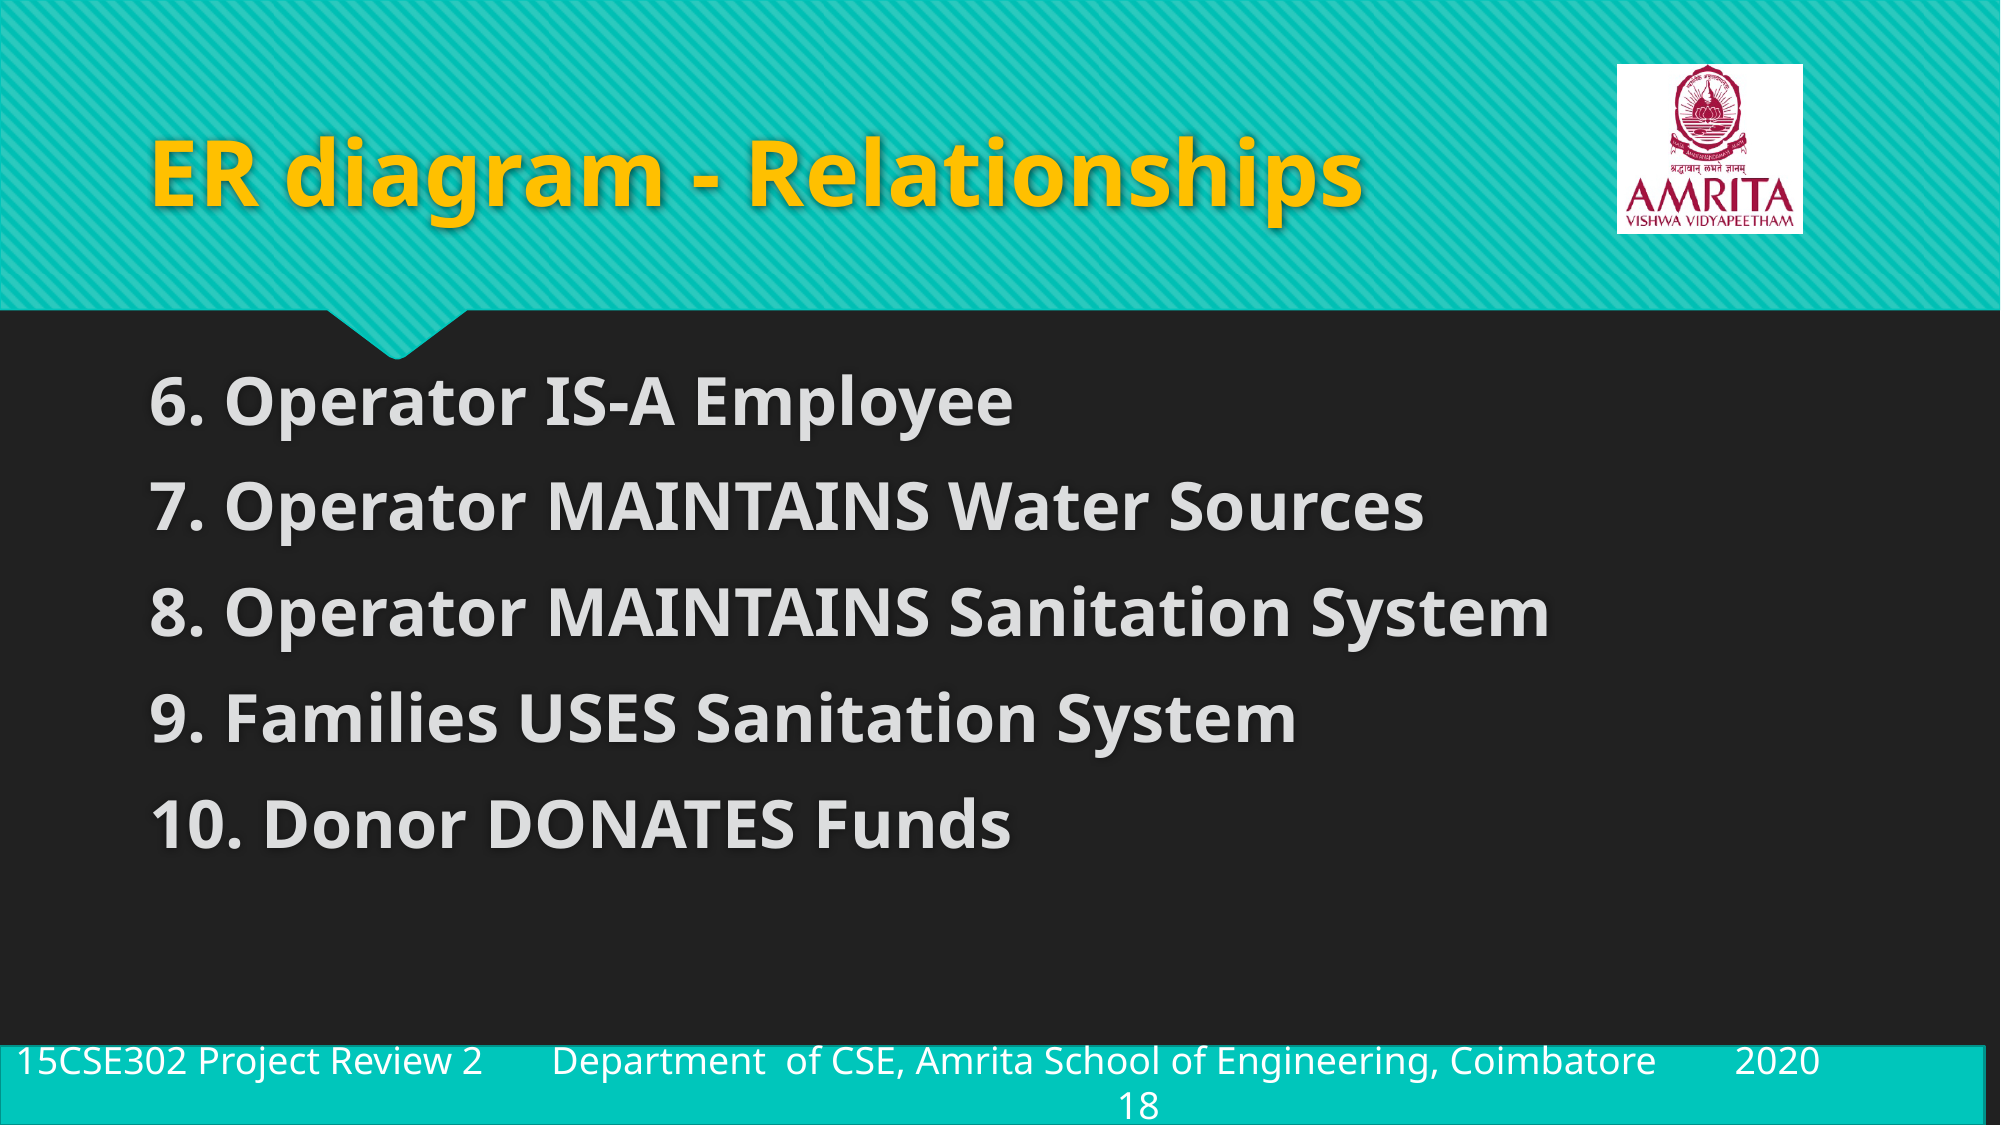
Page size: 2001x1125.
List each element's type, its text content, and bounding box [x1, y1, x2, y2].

title ER diagram - Relationships [132, 73, 1868, 233]
picture [1617, 64, 1803, 73]
list 6. Operator IS-A Employee 7. Operator MAINTAINS Water Sources 8. Operator MAINTAINS Sanitation System 9. Families USES Sanitation System 10. Donor DONATES Funds [134, 364, 1866, 962]
